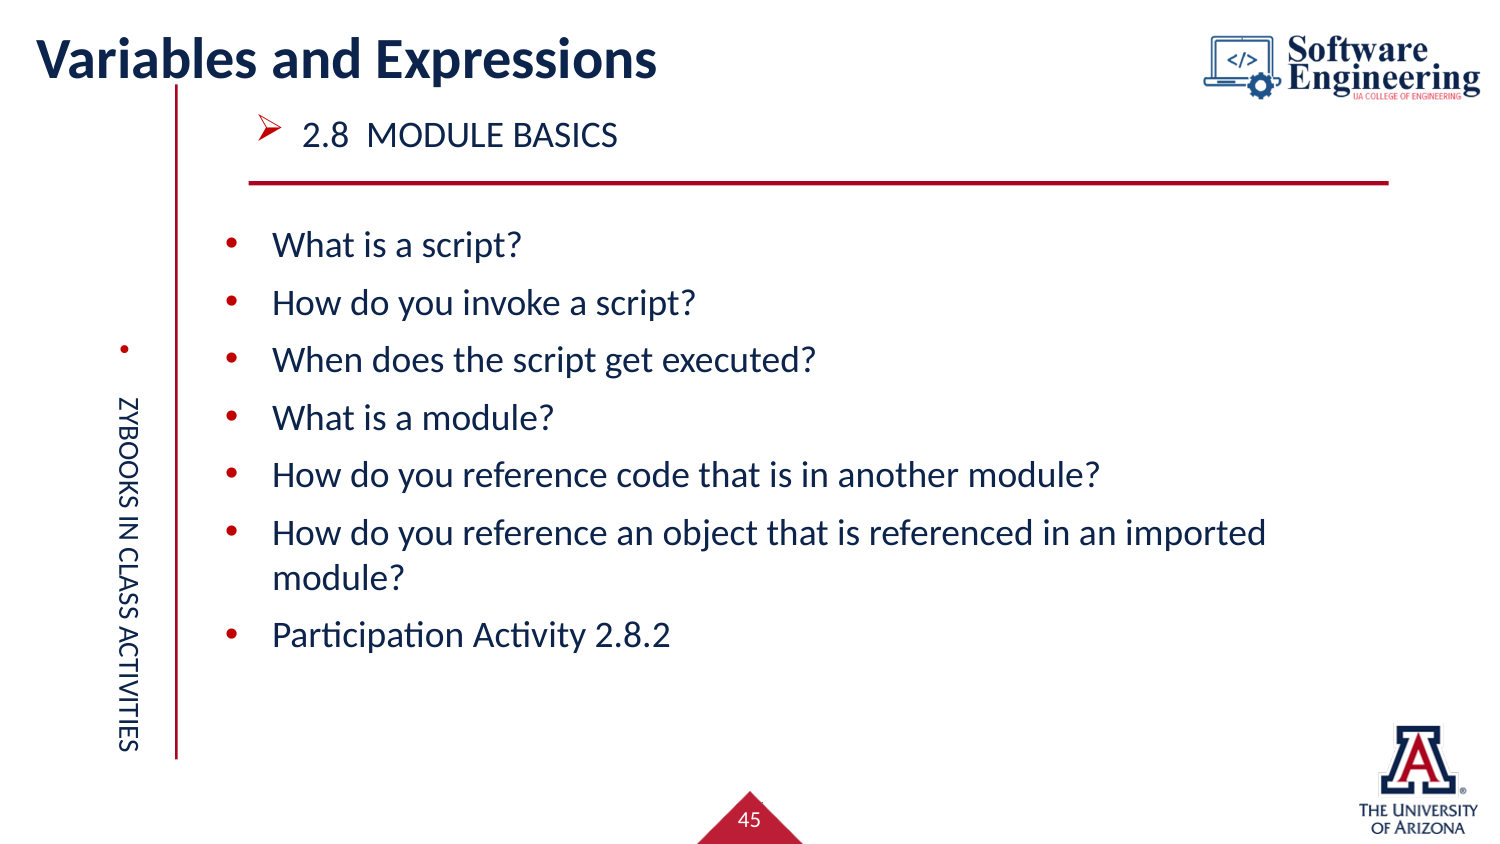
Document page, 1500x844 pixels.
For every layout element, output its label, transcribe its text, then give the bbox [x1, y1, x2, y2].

list What is a script? How do you invoke a script? When does the script get executed? What is a module? How do you reference code that is in another module? How do you reference an object that is referenced in an imported module? Participation Activity 2.8.2 [219, 214, 1360, 793]
title Variables and Expressions [30, 13, 1171, 94]
picture [1191, 24, 1490, 107]
picture [1359, 723, 1478, 834]
list Zybooks in class activities [103, 229, 155, 760]
picture [697, 793, 803, 844]
list 2.8 Module basics [248, 103, 1389, 167]
